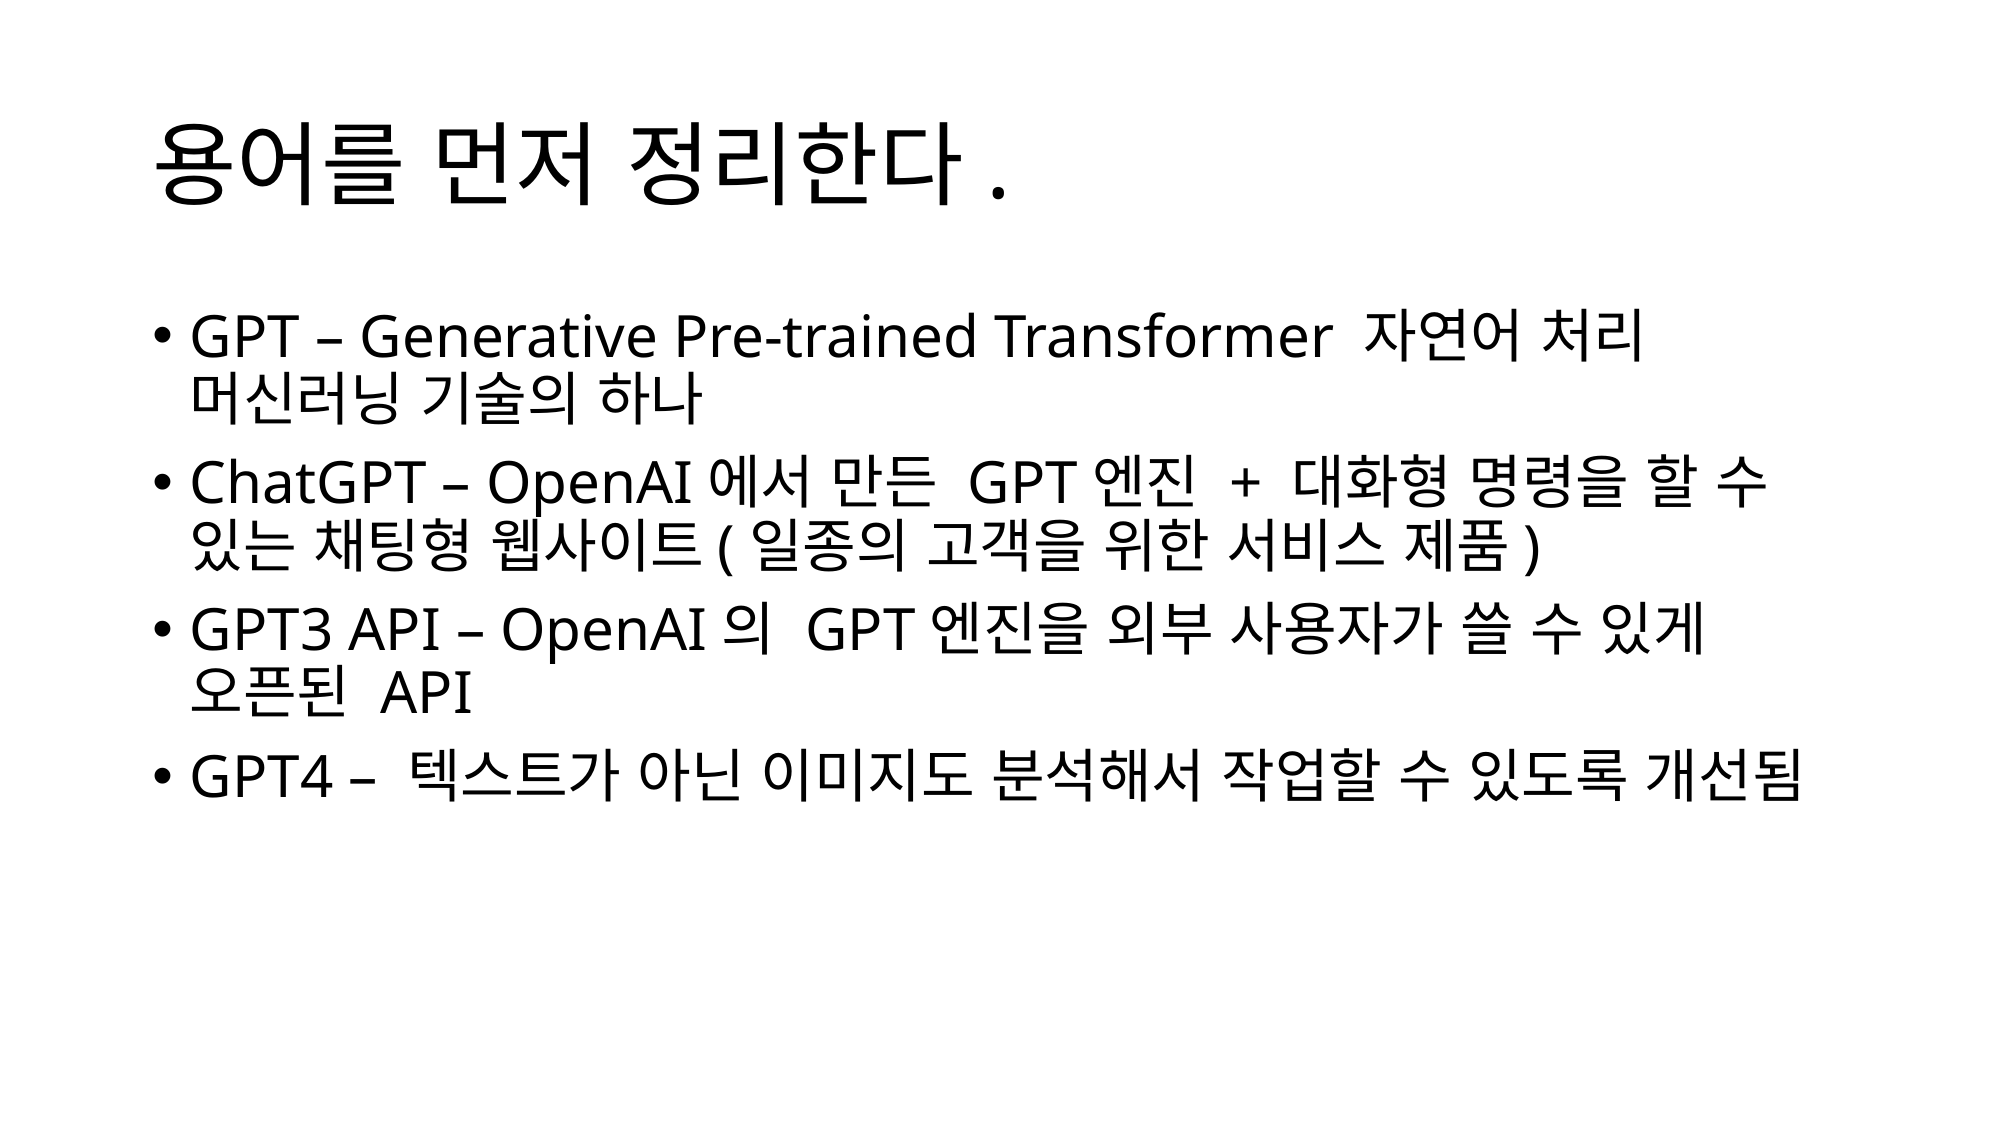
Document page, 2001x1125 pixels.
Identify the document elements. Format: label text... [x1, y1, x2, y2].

list GPT – Generative Pre-trained Transformer 자연어 처리 머신러닝 기술의 하나 ChatGPT – OpenAI에서 만든 GPT엔진 + 대화형 명령을 할 수 있는 채팅형 웹사이트(일종의 고객을 위한 서비스 제품) GPT3 API – OpenAI의 GPT엔진을 외부 사용자가 쓸 수 있게 오픈된 API GPT4 – 텍스트가 아닌 이미지도 분석해서 작업할 수 있도록 개선됨 [137, 299, 1863, 1014]
title 용어를 먼저 정리한다. [137, 59, 1863, 278]
